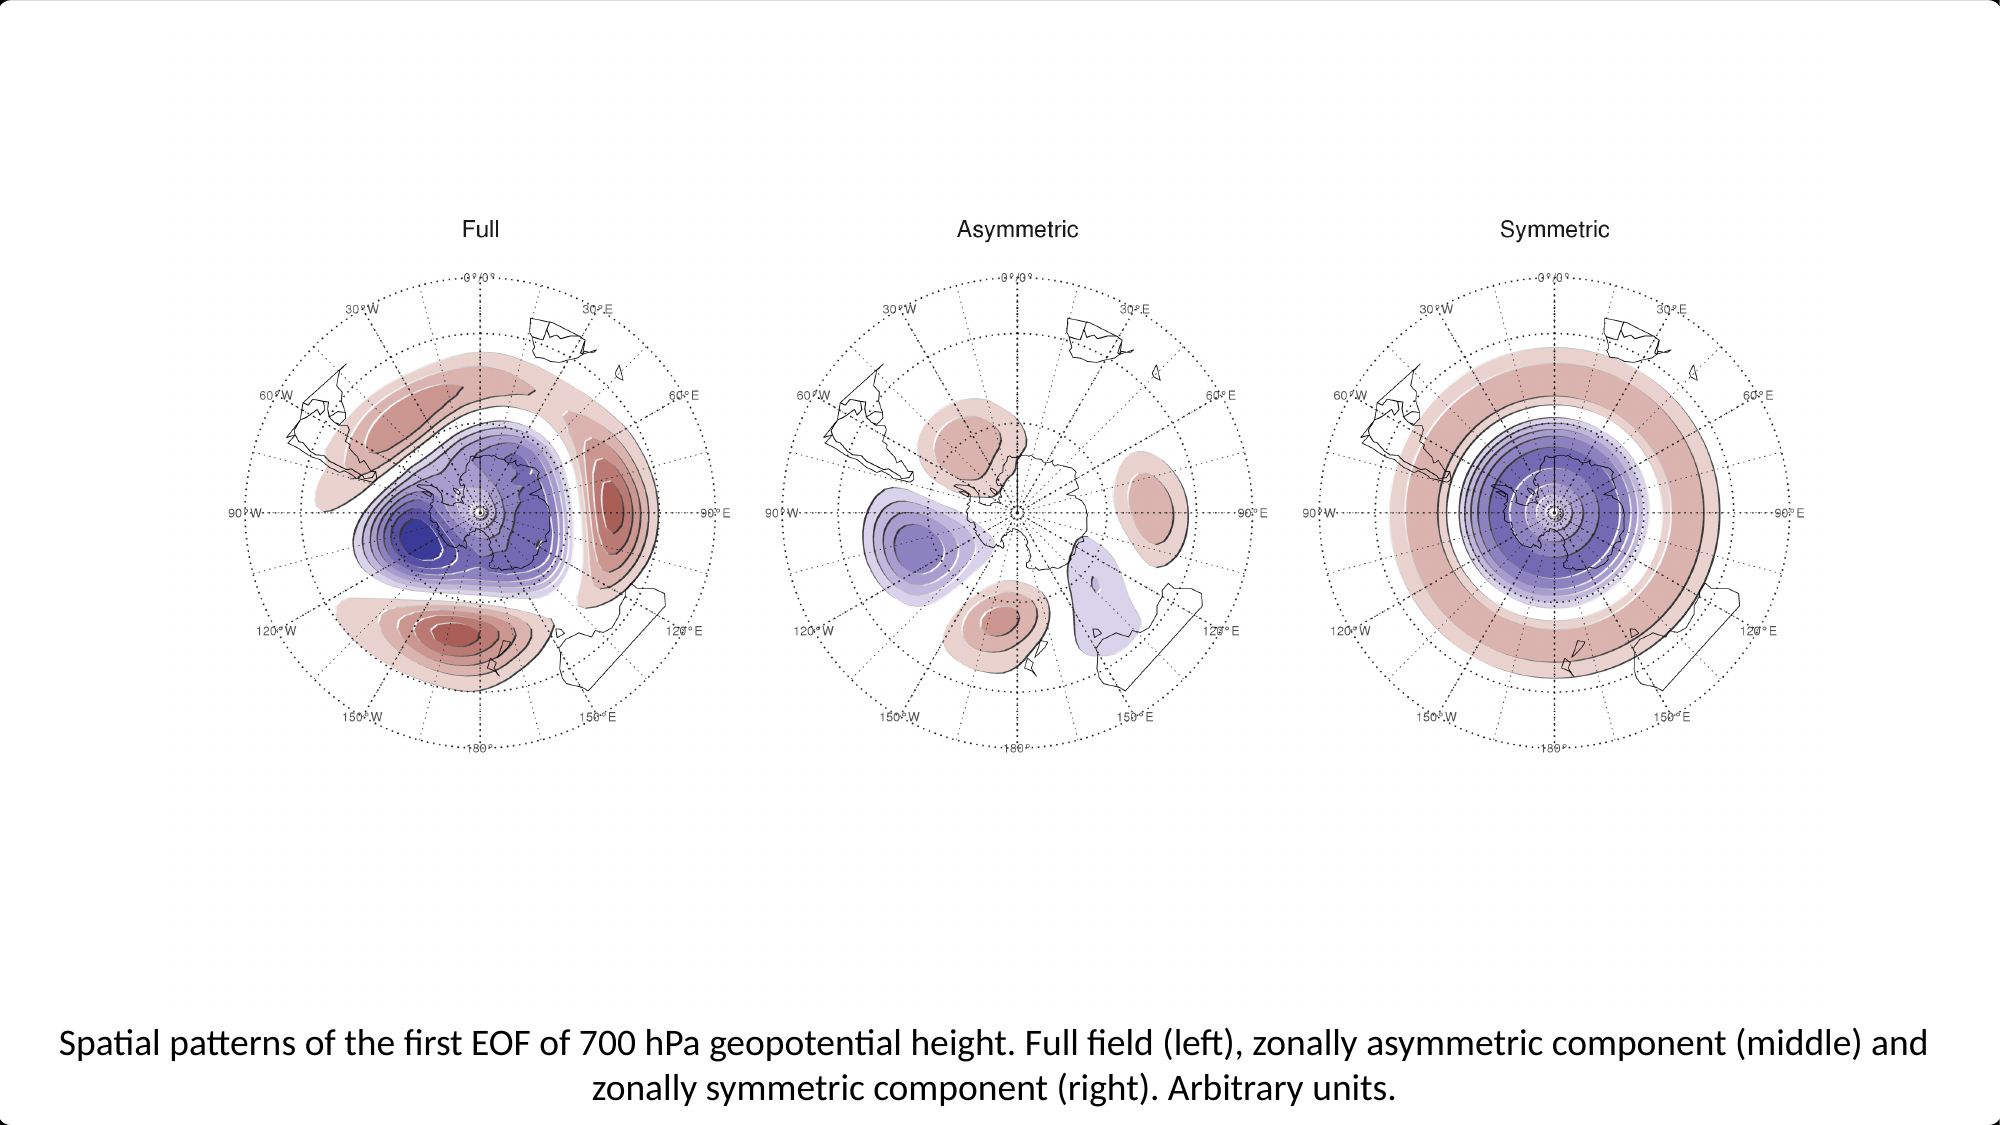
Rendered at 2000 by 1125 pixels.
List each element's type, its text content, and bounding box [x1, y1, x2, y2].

picture [162, 20, 1830, 1011]
text_box Spatial patterns of the first EOF of 700 hPa geopotential height. Full field (left), zonally asymmetric component (middle) and zonally symmetric component (right). Arbitrary units. [29, 1010, 1961, 1094]
